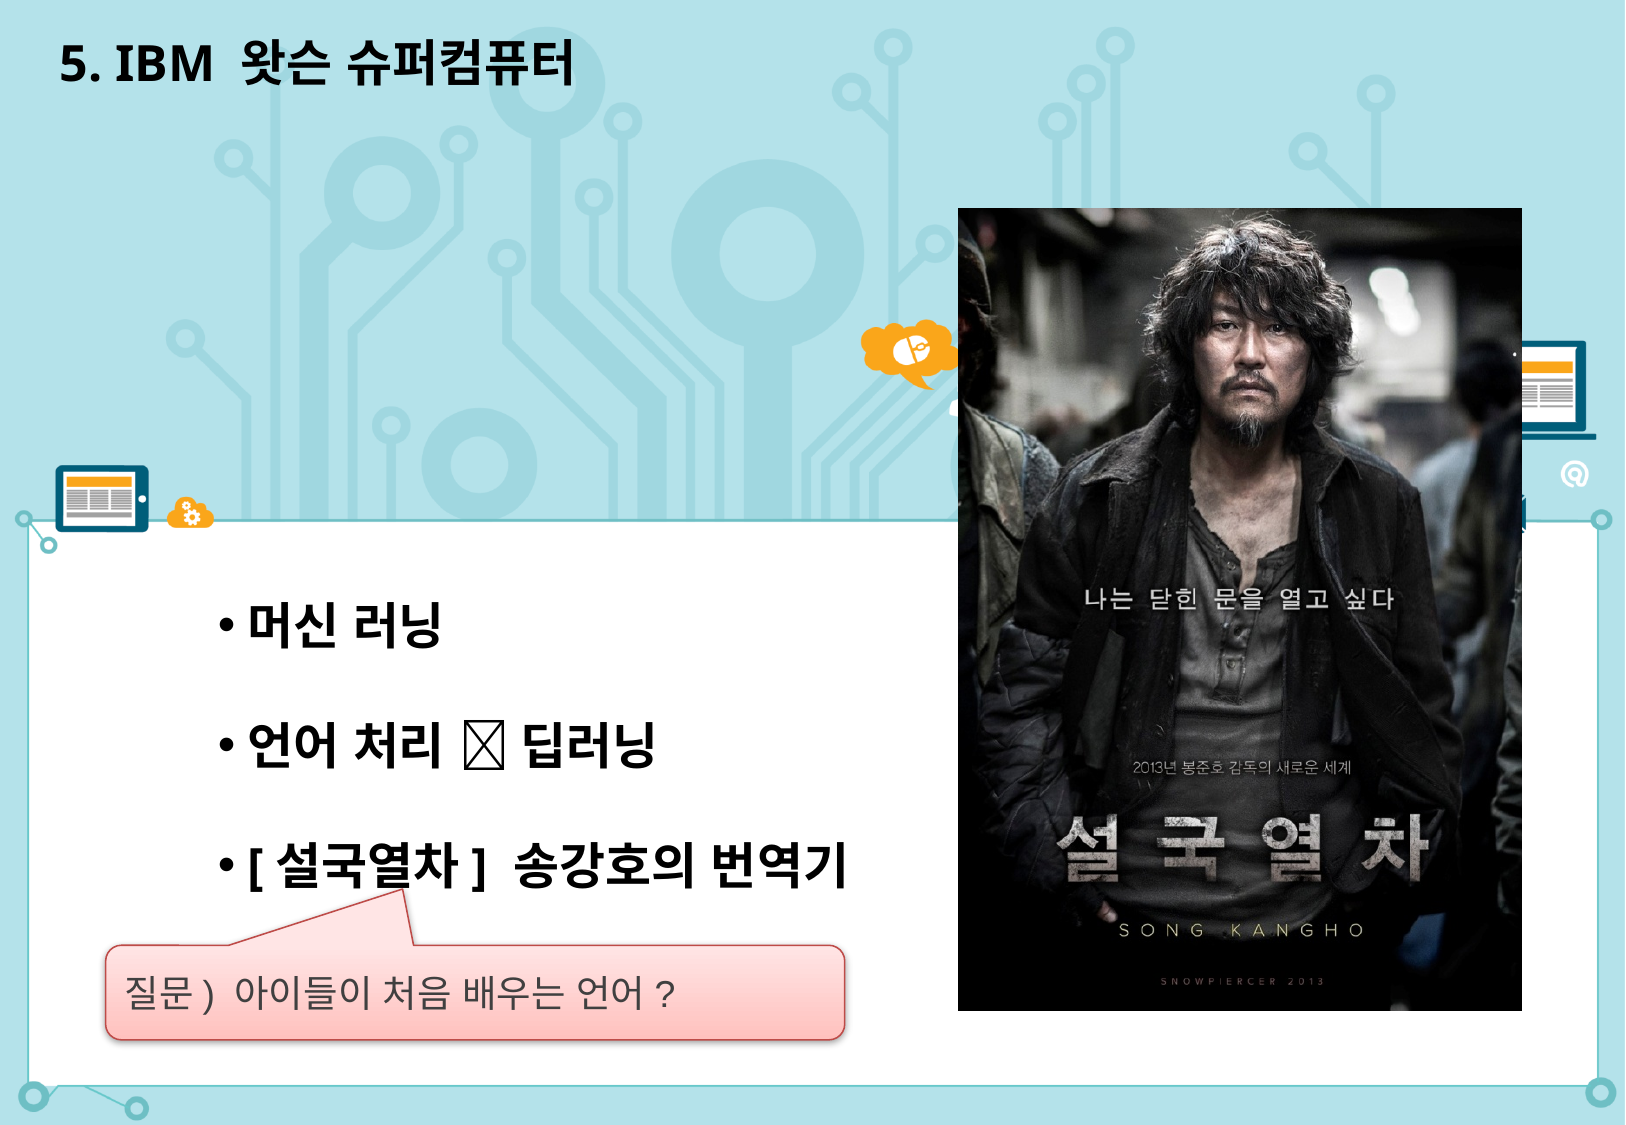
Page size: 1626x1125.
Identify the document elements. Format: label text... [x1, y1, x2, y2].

text_box 5. IBM 왓슨 슈퍼컴퓨터 [44, 23, 1508, 114]
text_box 질문) 아이들이 처음 배우는 언어? [104, 888, 846, 1041]
text_box 머신 러닝 언어 처리  딥러닝 [설국열차] 송강호의 번역기 [203, 527, 930, 902]
picture [0, 0, 1625, 1125]
